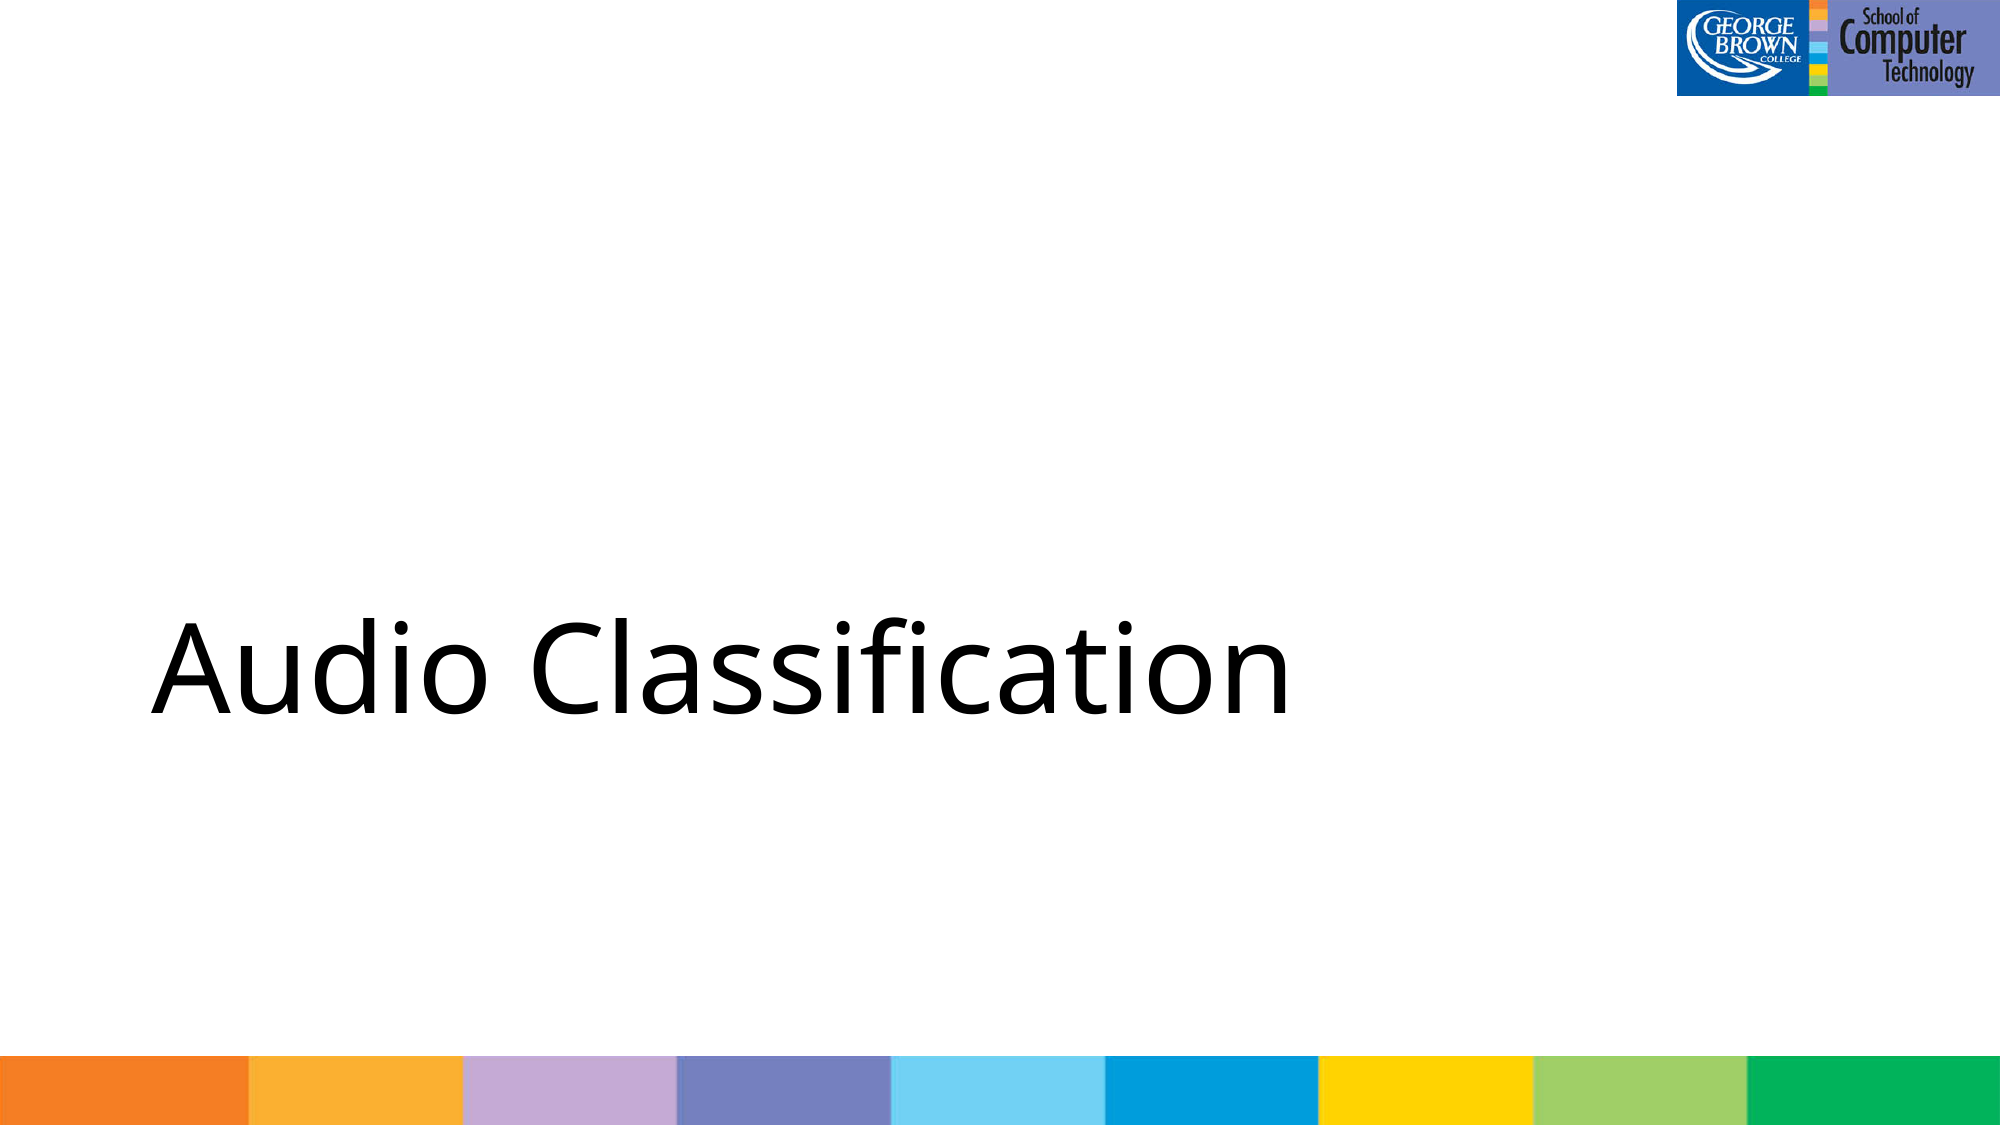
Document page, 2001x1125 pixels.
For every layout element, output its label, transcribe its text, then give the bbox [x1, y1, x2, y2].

picture [0, 1056, 1105, 1125]
title Audio Classification [136, 280, 1862, 749]
picture [1677, 0, 2000, 96]
picture [1318, 1056, 2000, 1125]
